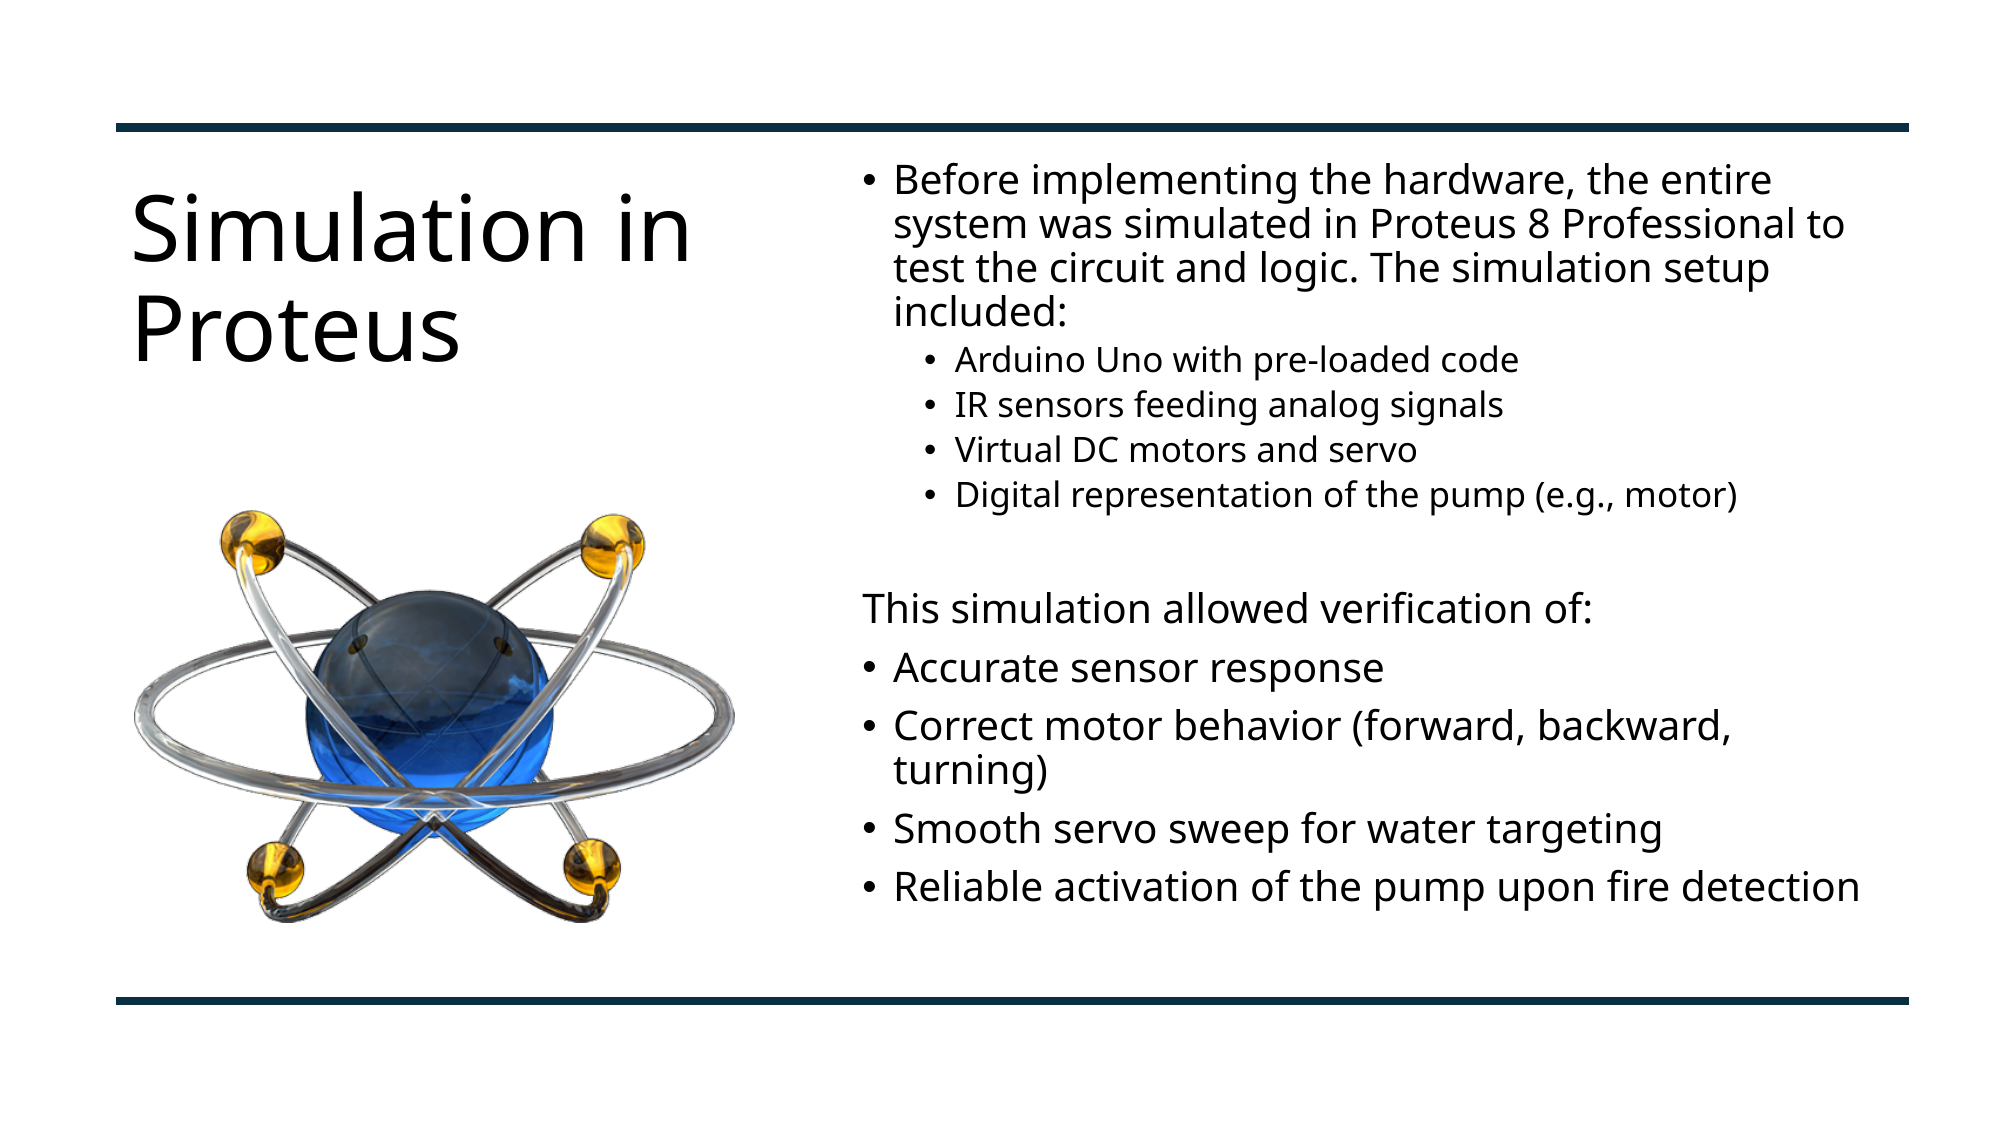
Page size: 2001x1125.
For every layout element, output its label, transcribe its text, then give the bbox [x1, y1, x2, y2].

text_box [115, 123, 1911, 132]
text_box [115, 997, 1911, 1006]
picture [133, 509, 760, 924]
list Before implementing the hardware, the entire system was simulated in Proteus 8 Professional to test the circuit and logic. The simulation setup included: Arduino Uno with pre-loaded code IR sensors feeding analog signals Virtual DC motors and servo Digital representation of the pump (e.g., motor) This simulation allowed verification of: Accurate sensor response Correct motor behavior (forward, backward, turning) Smooth servo sweep for water targeting Reliable activation of the pump upon fire detection [847, 151, 1885, 974]
text_box Simulation in Proteus [115, 132, 779, 440]
